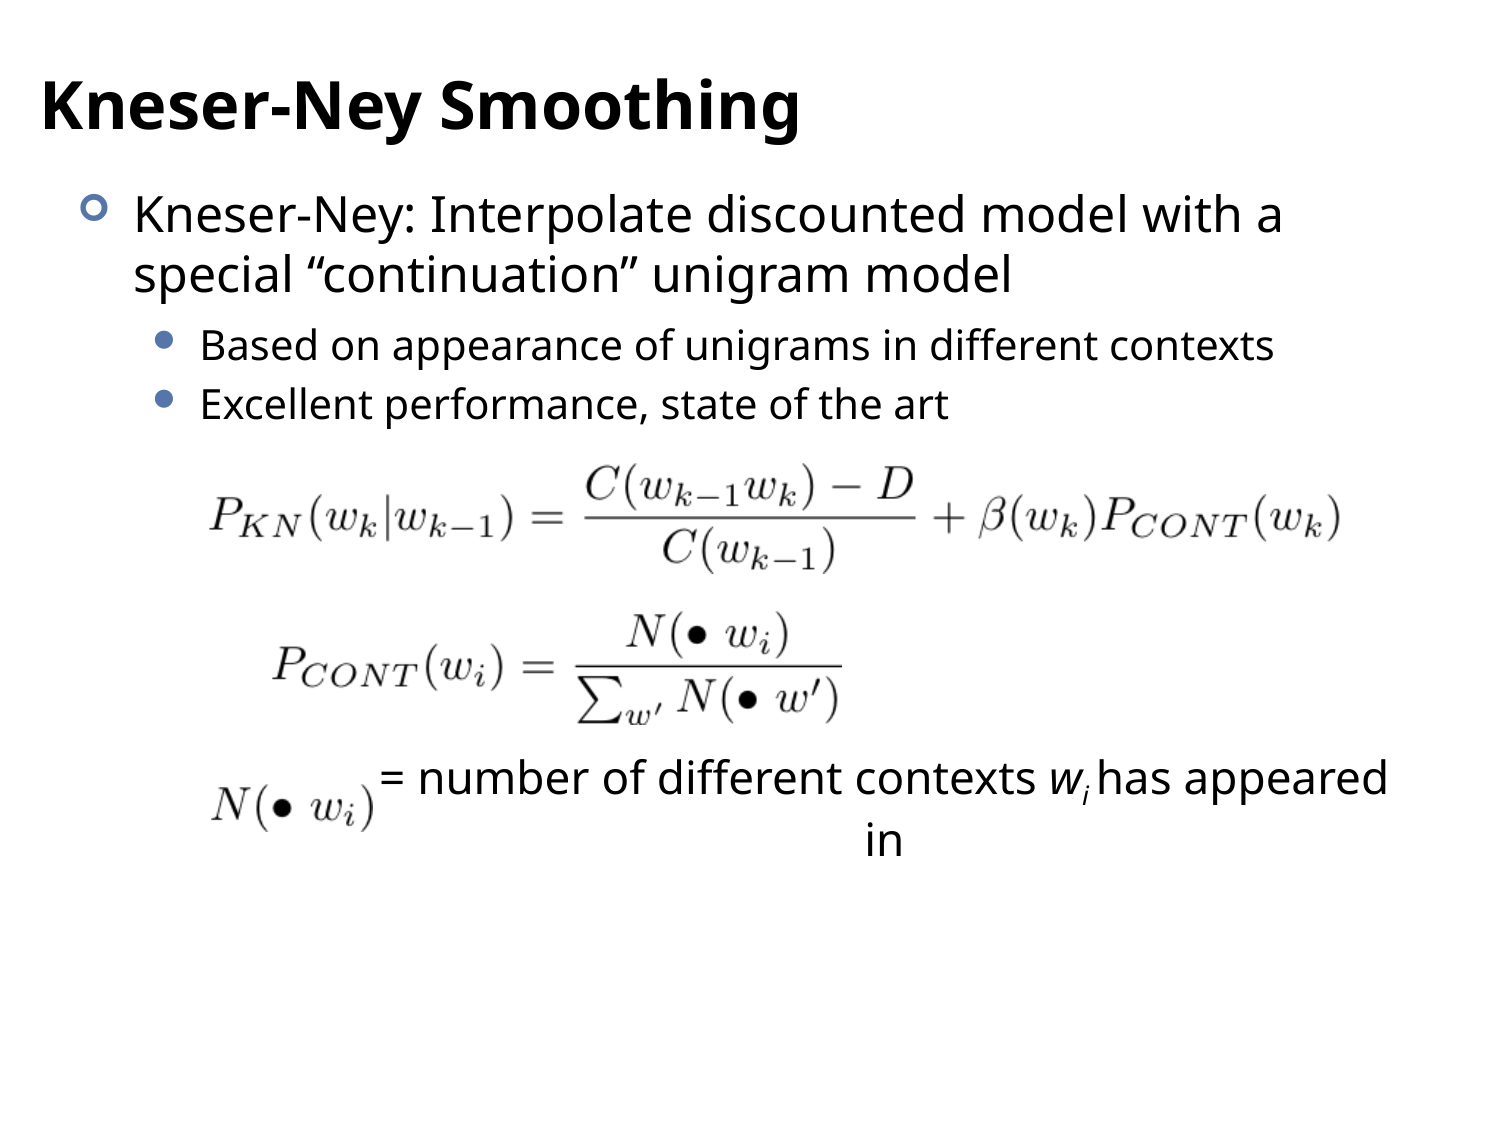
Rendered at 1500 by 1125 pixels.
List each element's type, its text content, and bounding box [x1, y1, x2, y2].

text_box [210, 774, 1413, 840]
picture [209, 462, 1341, 575]
picture [272, 610, 842, 725]
list Kneser-Ney: Interpolate discounted model with a special “continuation” unigram model Based on appearance of unigrams in different contexts Excellent performance, state of the art [62, 174, 1451, 1013]
title Kneser-Ney Smoothing [24, 18, 1451, 188]
